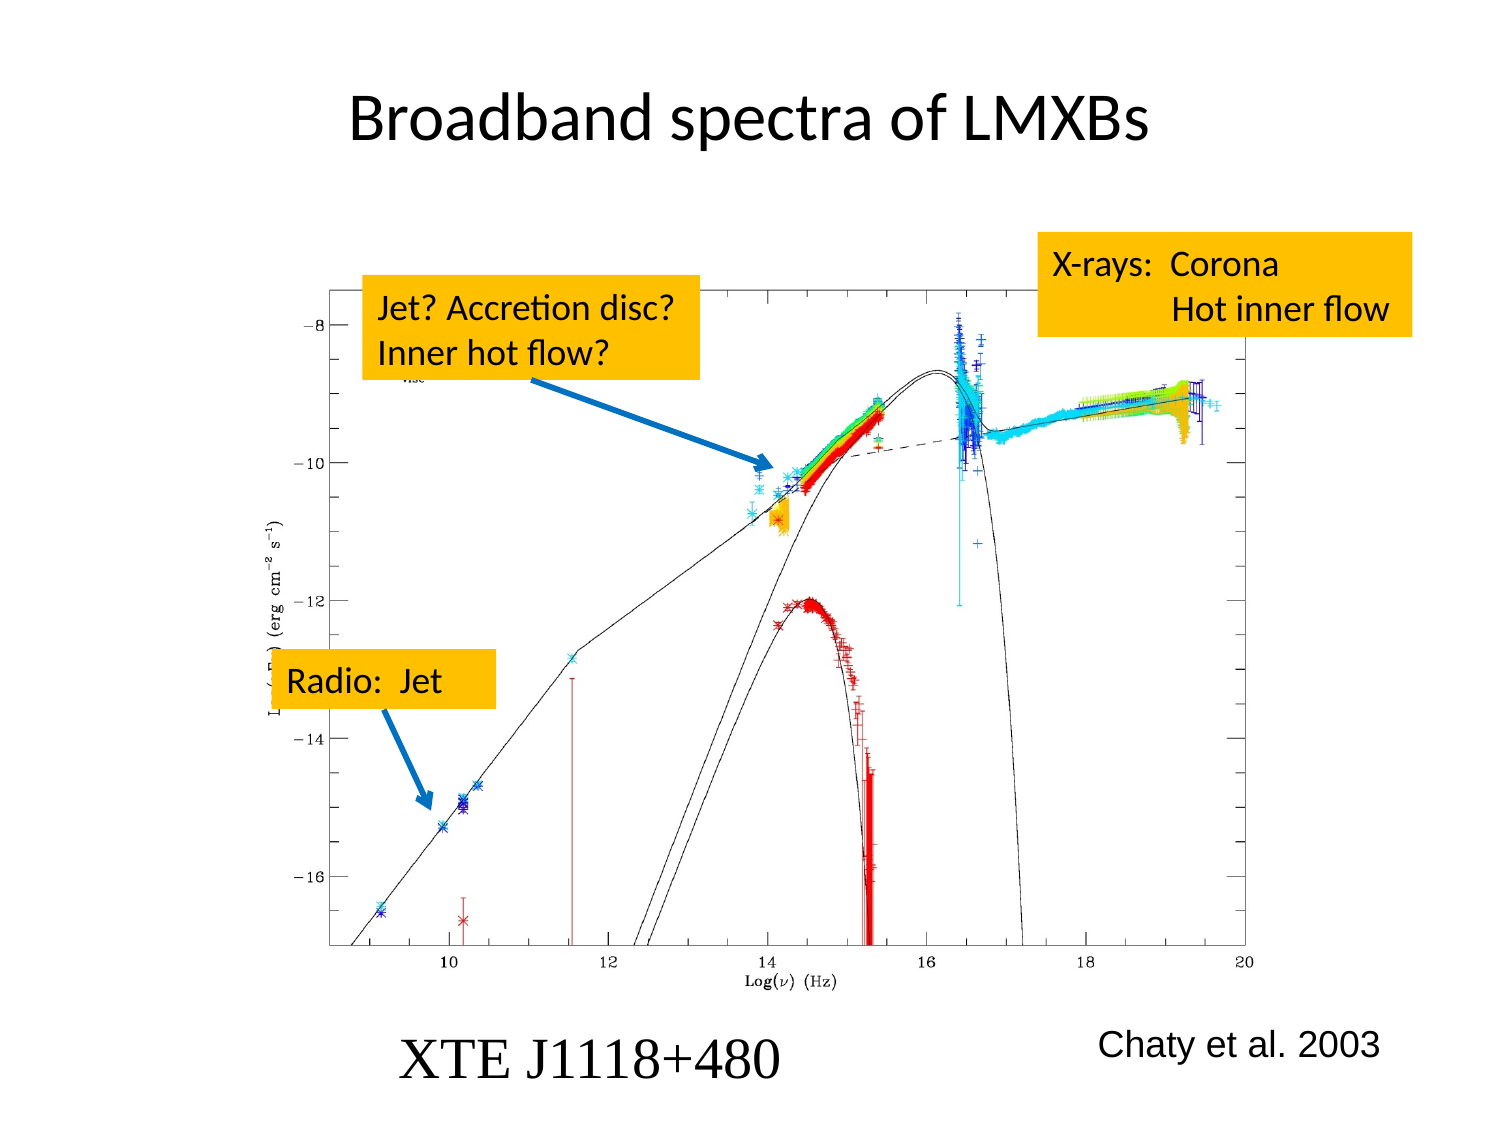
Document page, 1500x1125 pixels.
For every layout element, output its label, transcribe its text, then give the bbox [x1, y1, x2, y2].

text_box Chaty et al. 2003 [1083, 1012, 1438, 1073]
text_box X-rays: Corona Hot inner flow [1037, 231, 1413, 337]
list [246, 262, 1254, 1005]
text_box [383, 709, 432, 811]
title Broadband spectra of LMXBs [75, 0, 1425, 231]
text_box XTE J1118+480 [383, 1014, 825, 1098]
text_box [530, 380, 774, 469]
